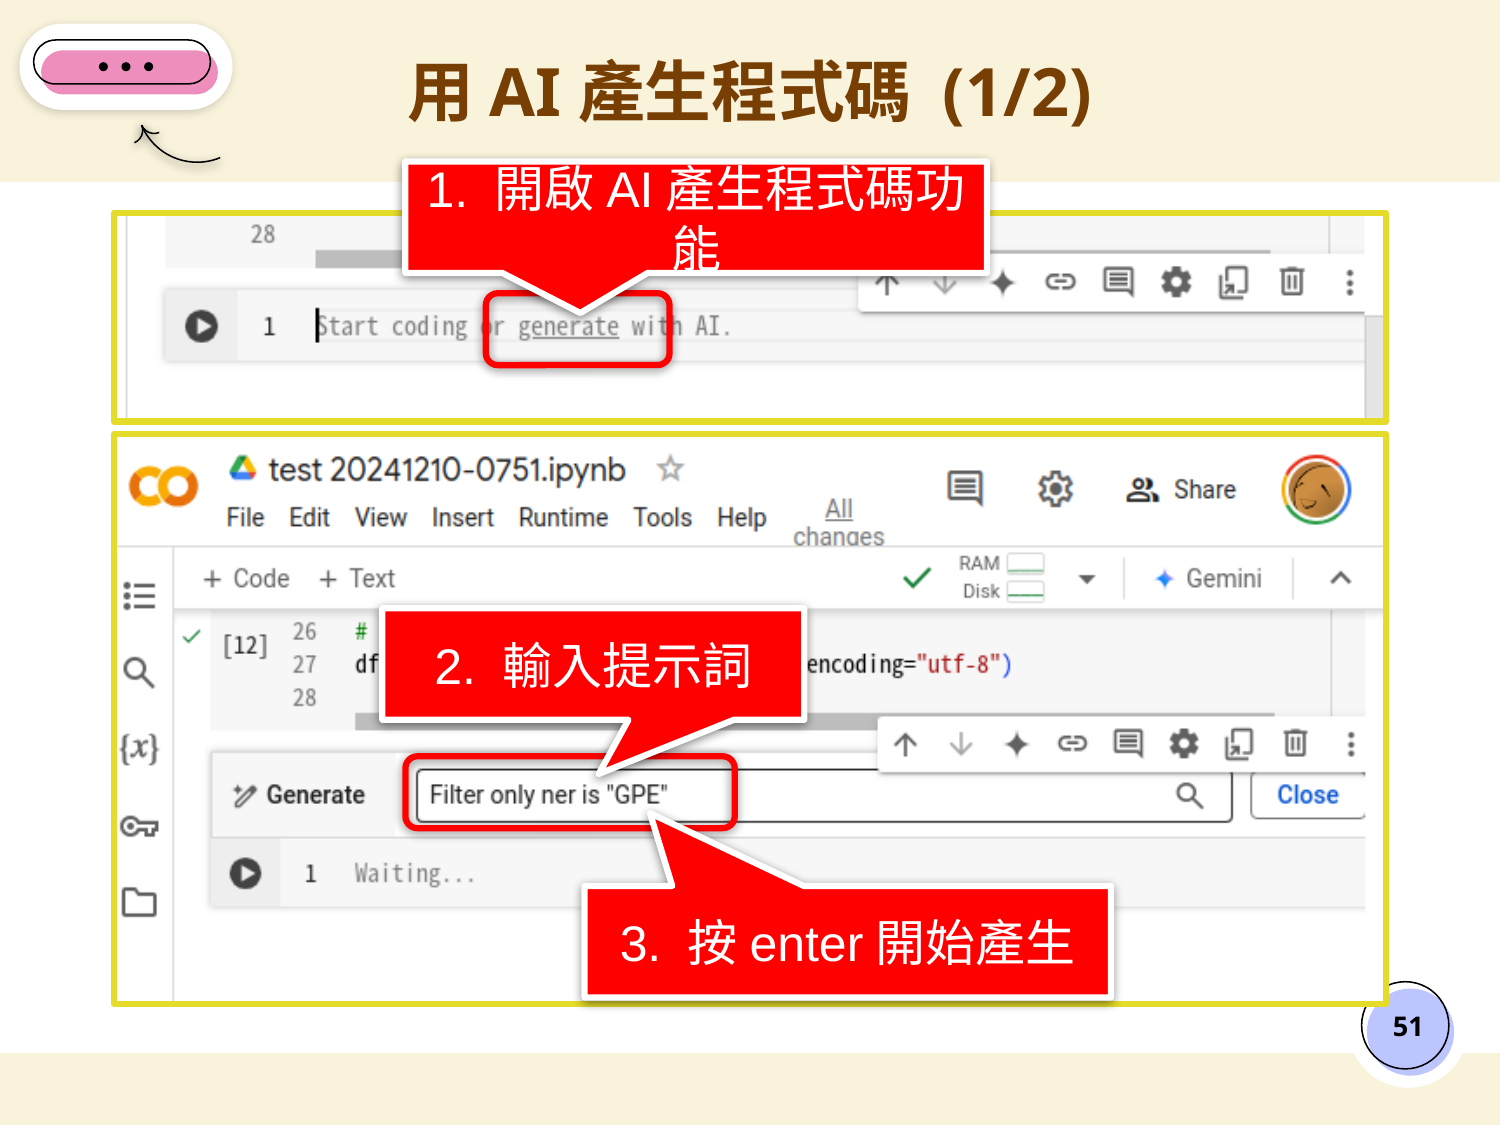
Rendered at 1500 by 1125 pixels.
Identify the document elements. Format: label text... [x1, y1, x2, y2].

title 用AI產生程式碼 (1/2) [232, 23, 1268, 171]
slide_number ‹#› [1363, 984, 1454, 1071]
picture [117, 436, 1383, 1001]
picture [117, 215, 1383, 419]
text_box 1. 開啟AI產生程式碼功能 [405, 161, 987, 214]
